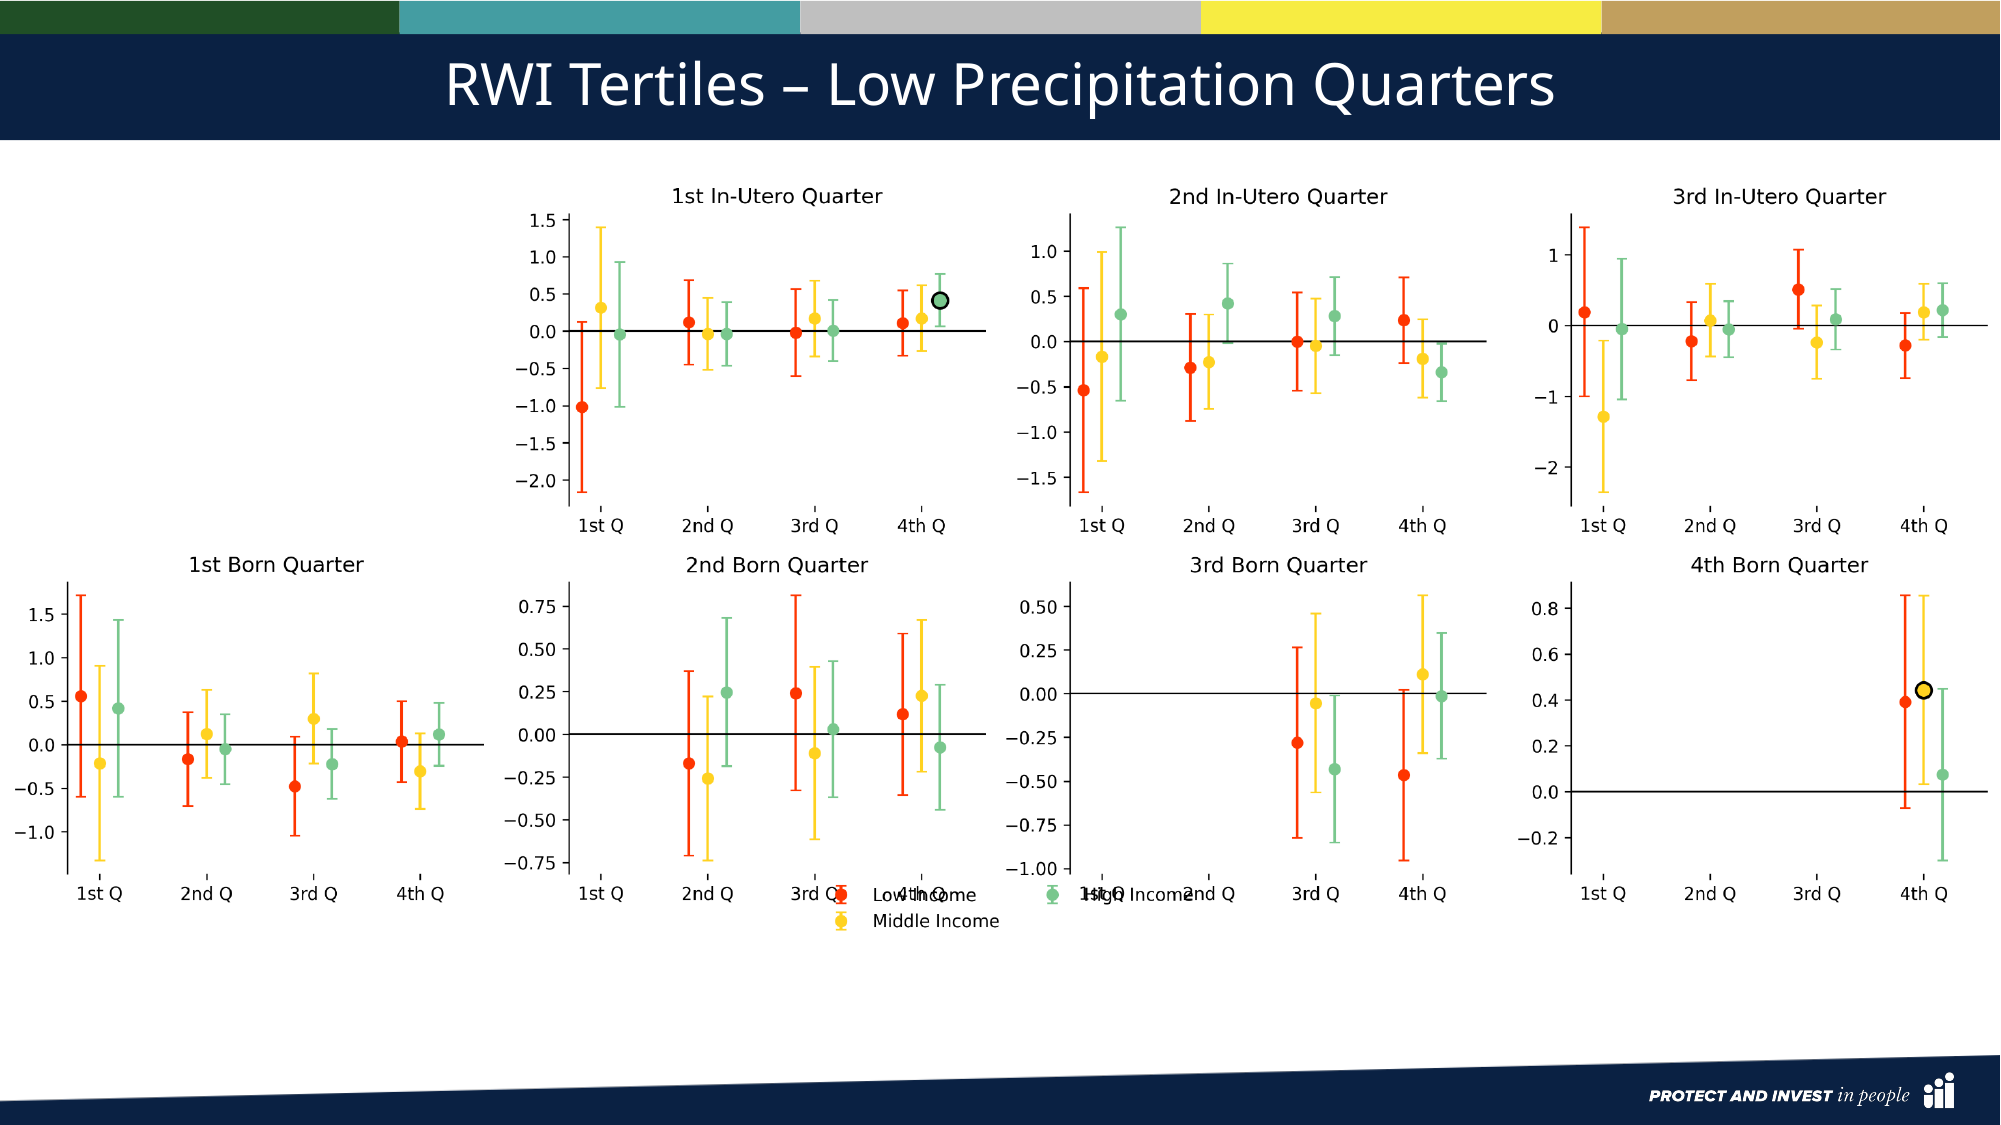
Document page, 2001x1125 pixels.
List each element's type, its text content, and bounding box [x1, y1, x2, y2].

list RWI Tertiles – Low Precipitation Quarters [0, 35, 2000, 141]
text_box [0, 1055, 2000, 1125]
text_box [0, 0, 2000, 35]
picture [0, 174, 2000, 951]
